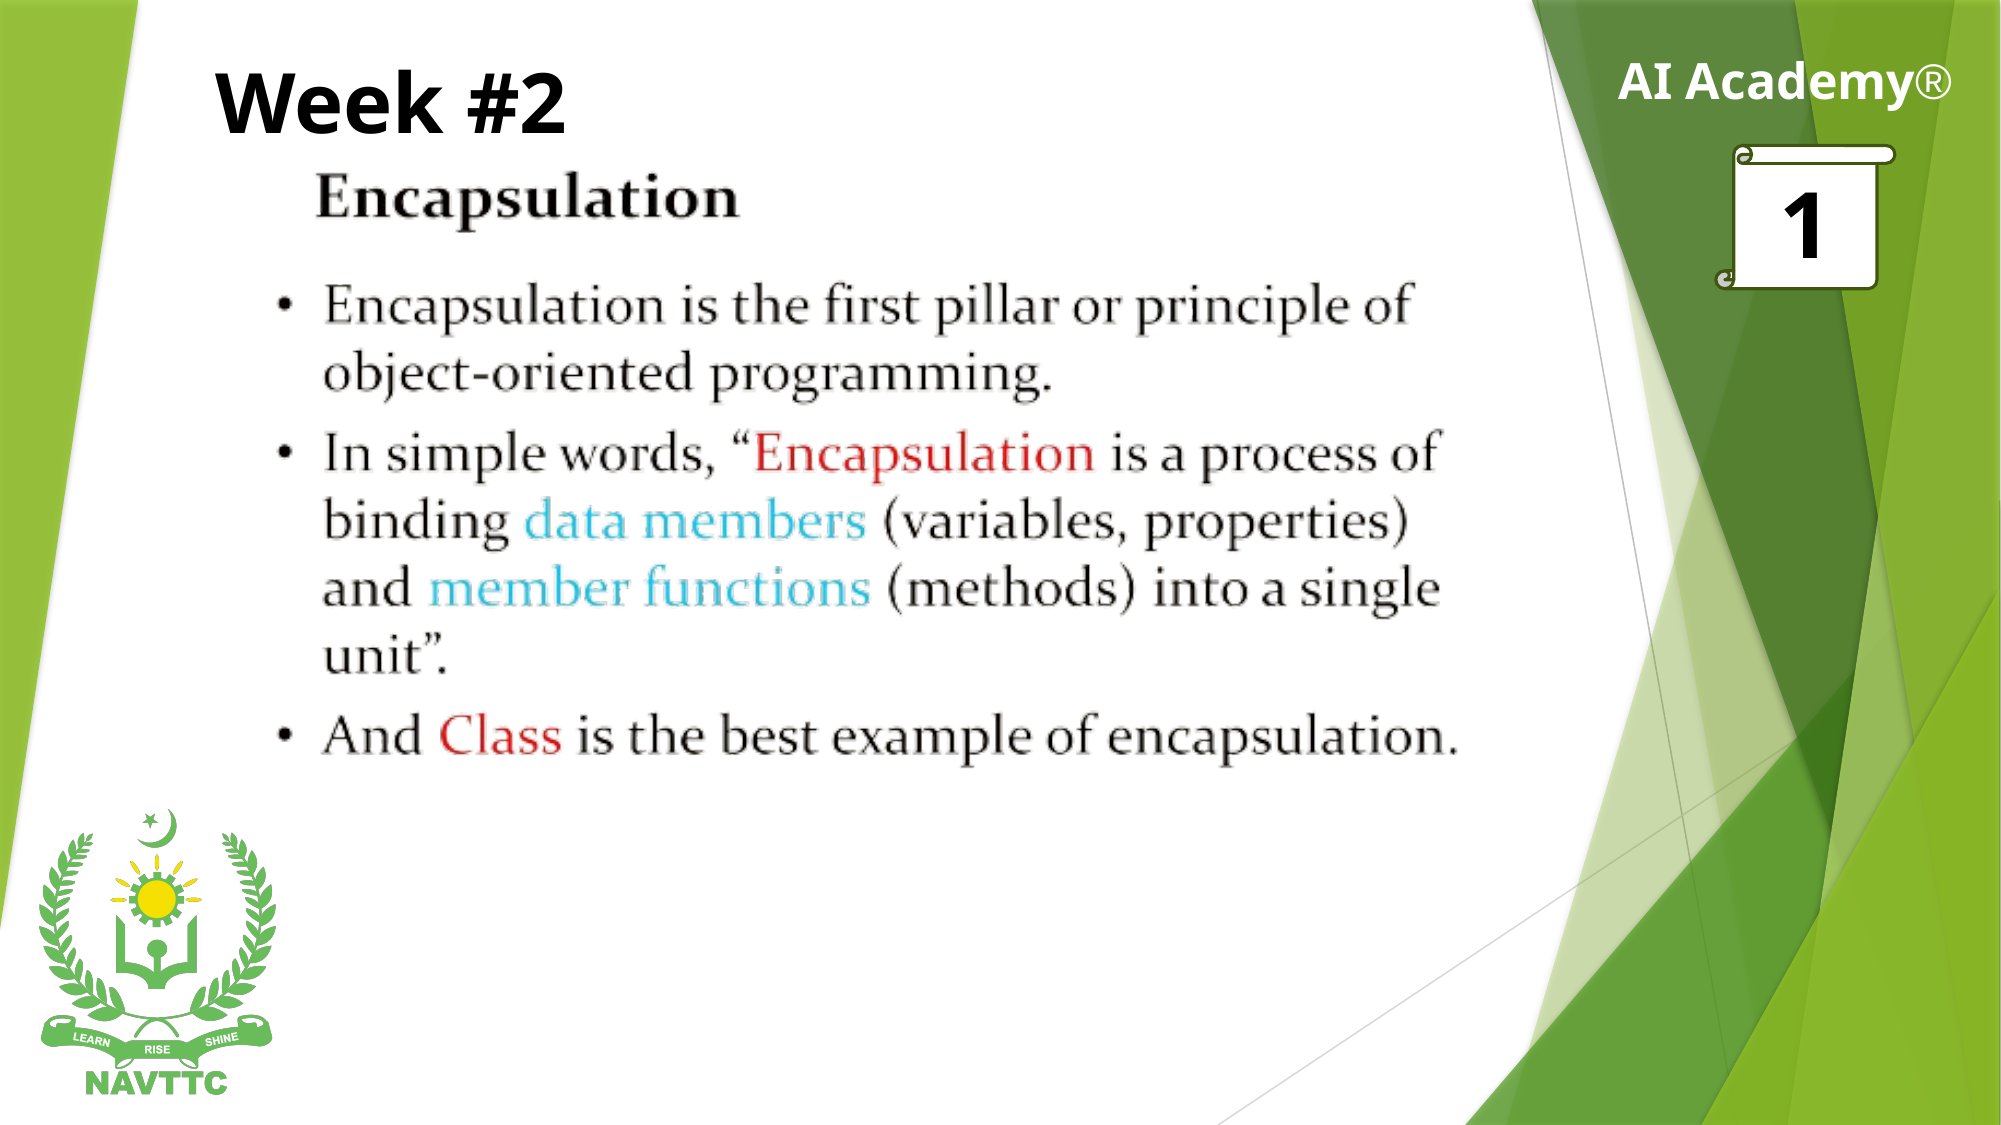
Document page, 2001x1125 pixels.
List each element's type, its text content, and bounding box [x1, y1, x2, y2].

text_box AI Academy® [1604, 42, 2000, 118]
text_box Week #2 [201, 42, 583, 158]
text_box 1 [1714, 143, 1897, 291]
picture [0, 79, 1500, 1110]
